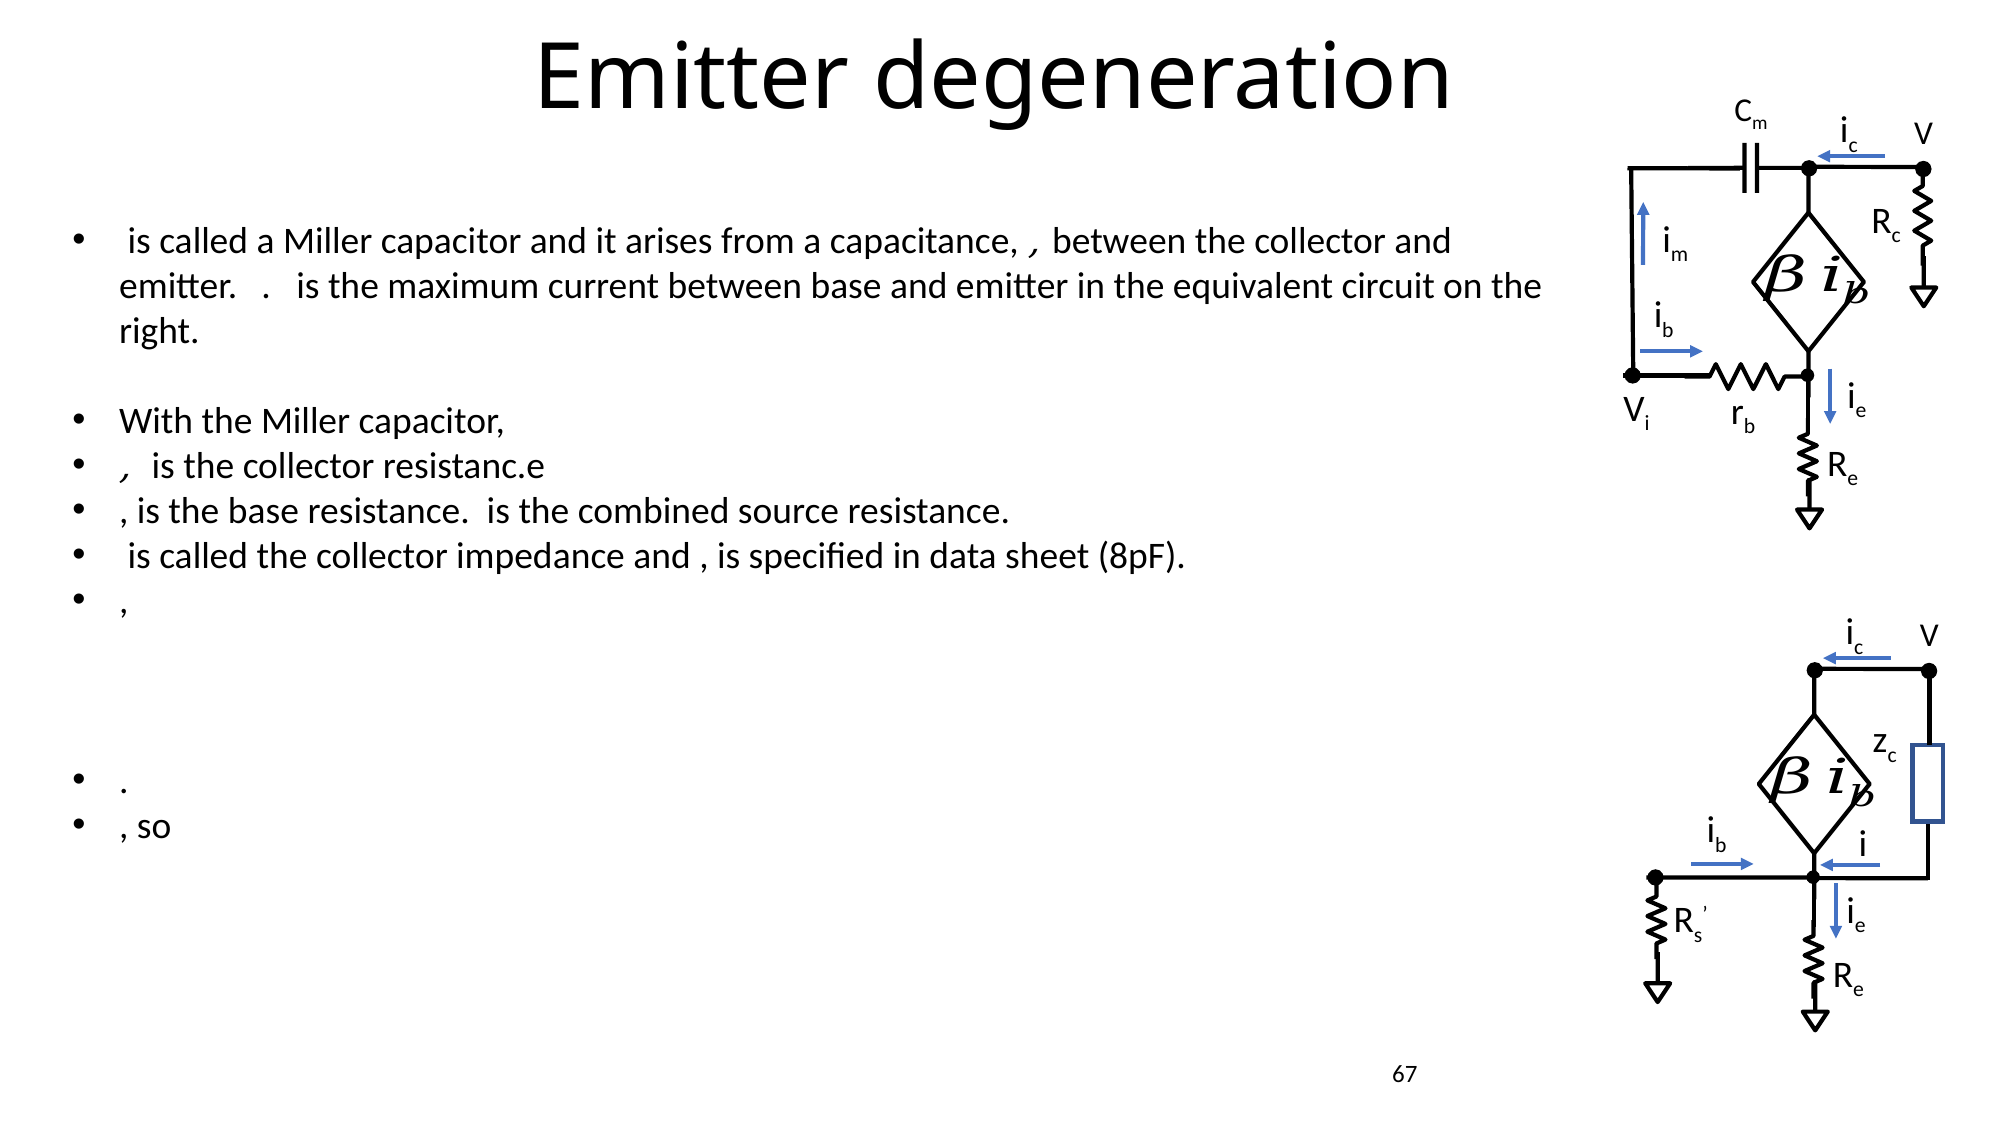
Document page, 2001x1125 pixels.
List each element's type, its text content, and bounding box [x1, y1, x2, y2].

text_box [1608, 80, 1985, 529]
text_box Emitter degeneration [17, 16, 1972, 127]
slide_number 67 [1074, 738, 1425, 1125]
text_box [1633, 599, 1991, 1031]
